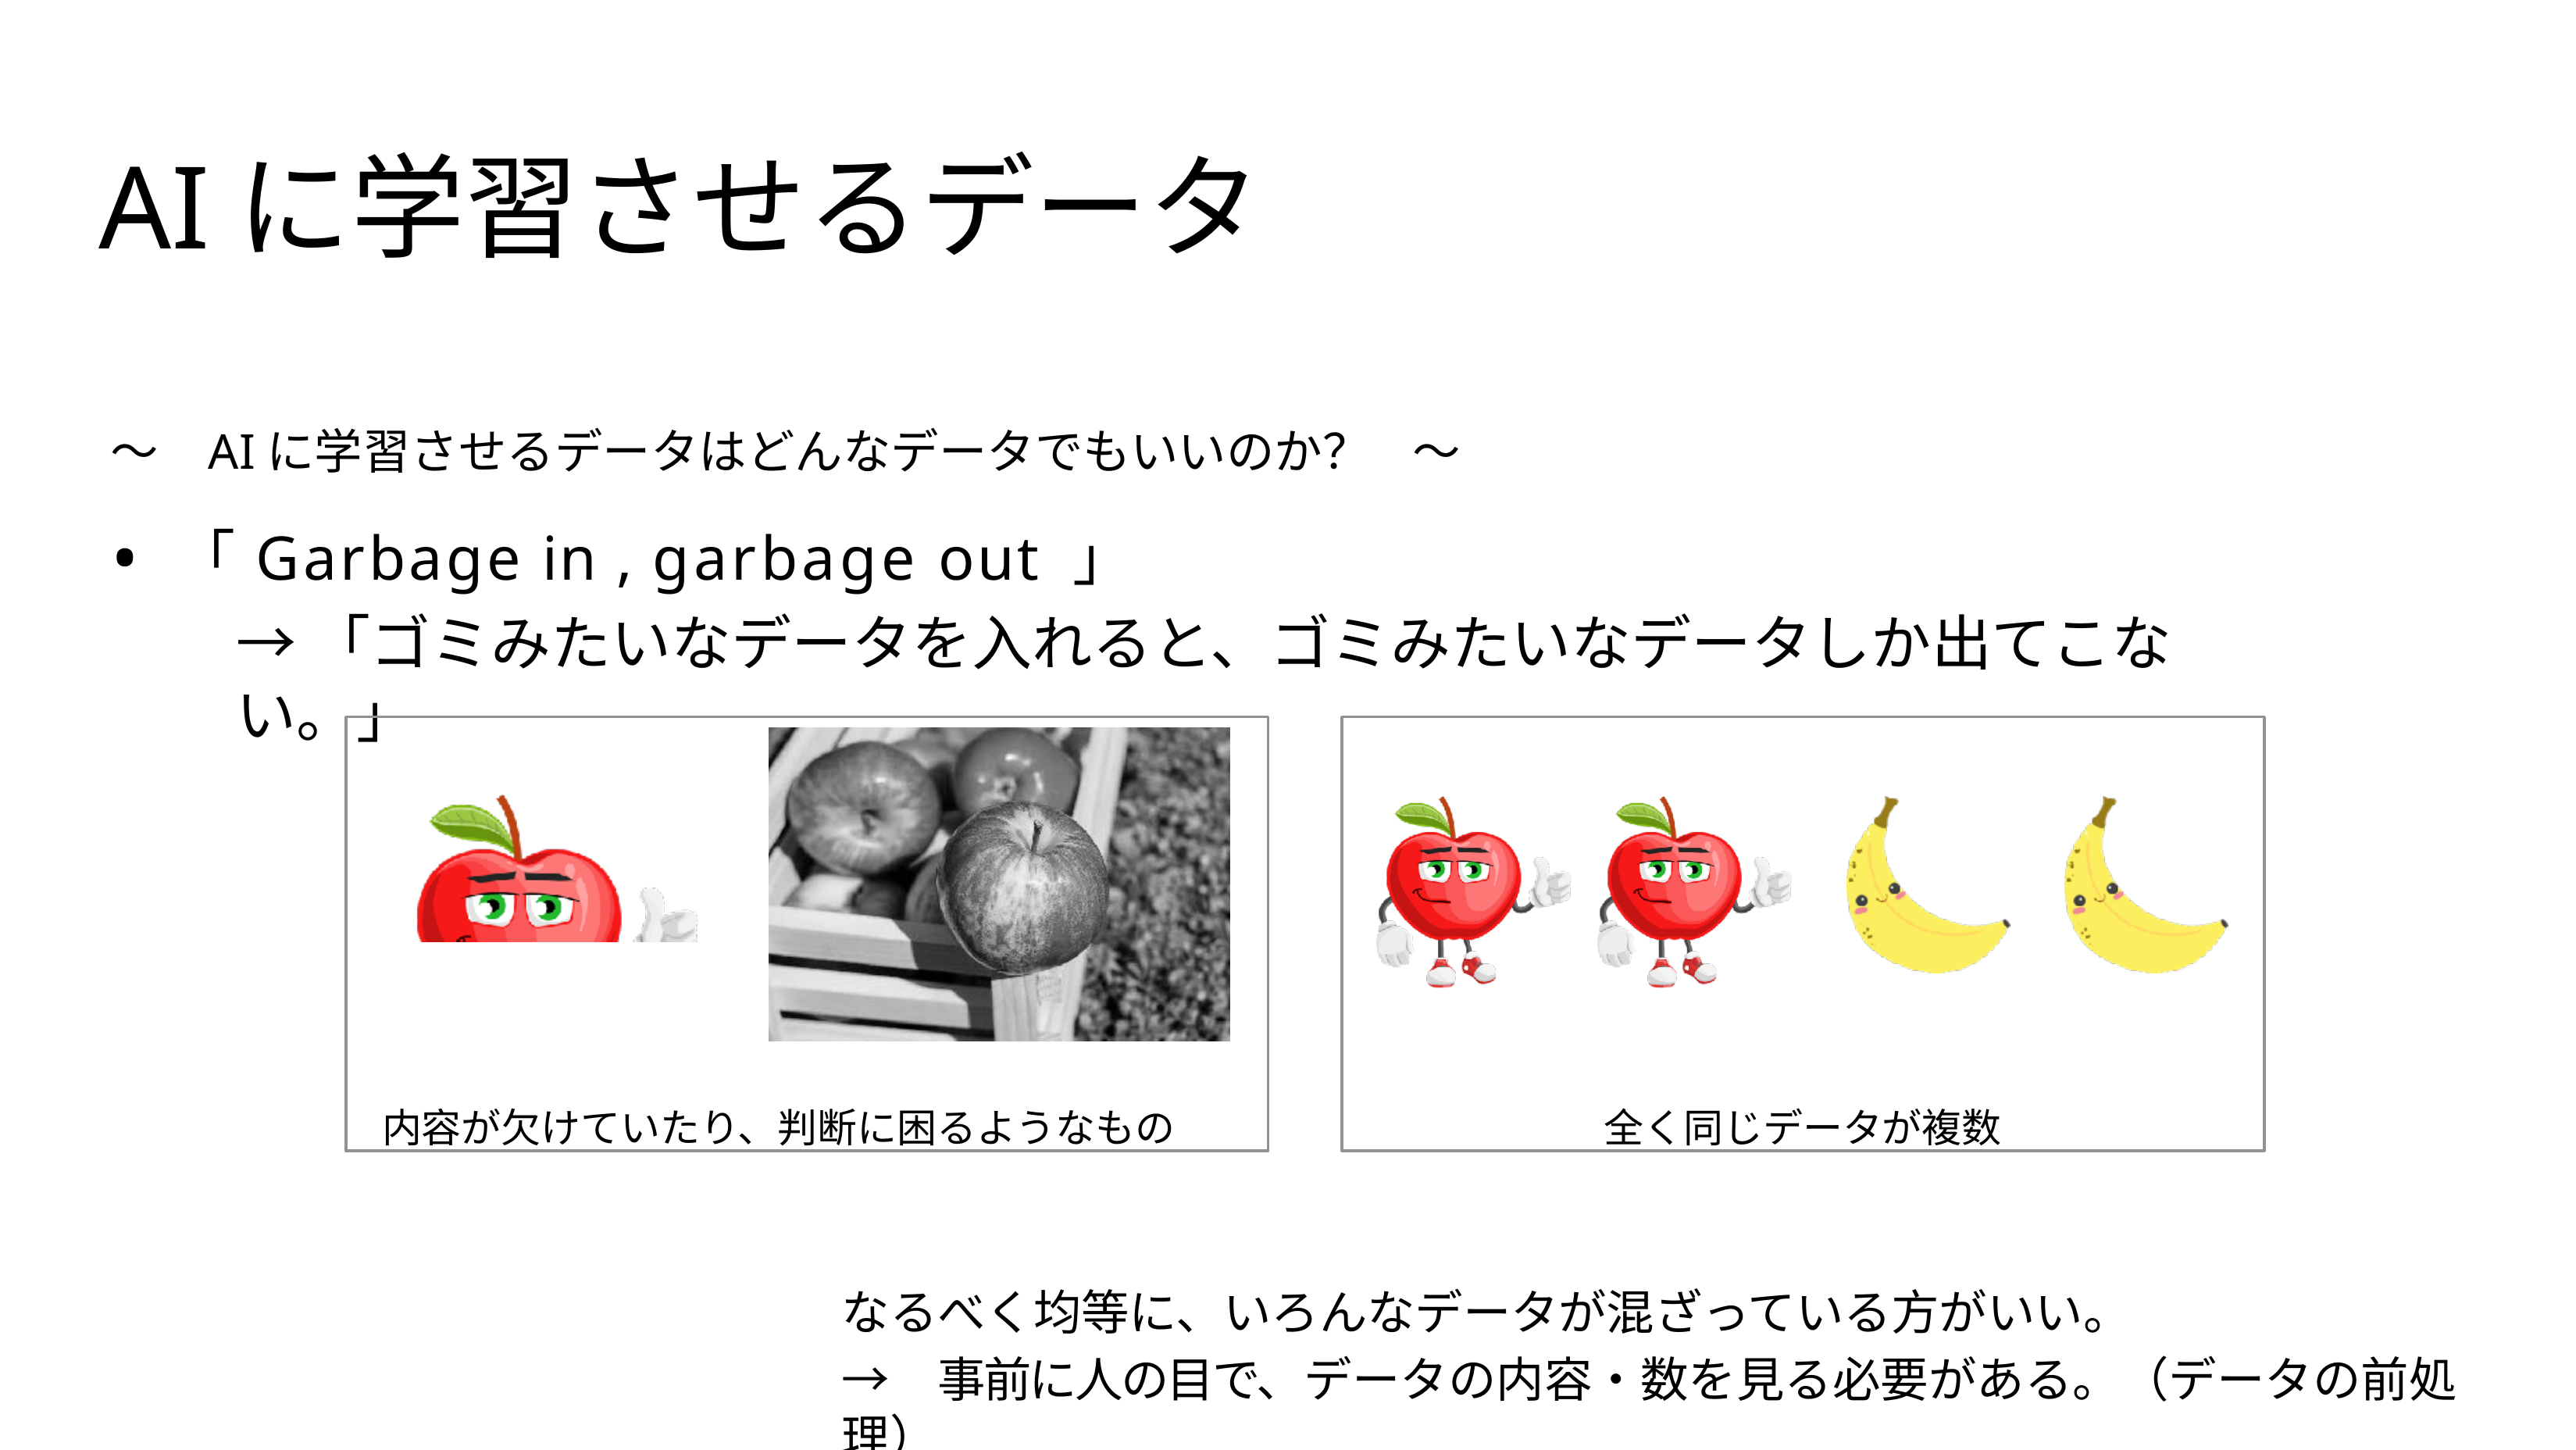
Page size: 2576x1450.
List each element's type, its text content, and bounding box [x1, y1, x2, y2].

picture [1597, 795, 1793, 988]
picture [401, 795, 699, 942]
picture [769, 727, 1230, 1041]
text_box 内容が欠けていたり、判断に困るようなもの [346, 716, 1268, 1152]
text_box ～ AIに学習させるデータはどんなデータでもいいのか？ ～ 「Garbage in , garbage out 」 →「ゴミみたいなデータを入れると、ゴミみたいなデータしか出てこない。」 [109, 419, 2351, 750]
text_box なるべく均等に、いろんなデータが混ざっている方がいい。 → 事前に人の目で、データの内容・数を見る必要がある。（データの前処理） [837, 1270, 2551, 1450]
picture [1846, 795, 2010, 973]
picture [2064, 795, 2228, 973]
text_box 全く同じデータが複数 [1342, 716, 2264, 1152]
picture [1376, 795, 1572, 988]
text_box AIに学習させるデータ [87, 129, 1274, 277]
